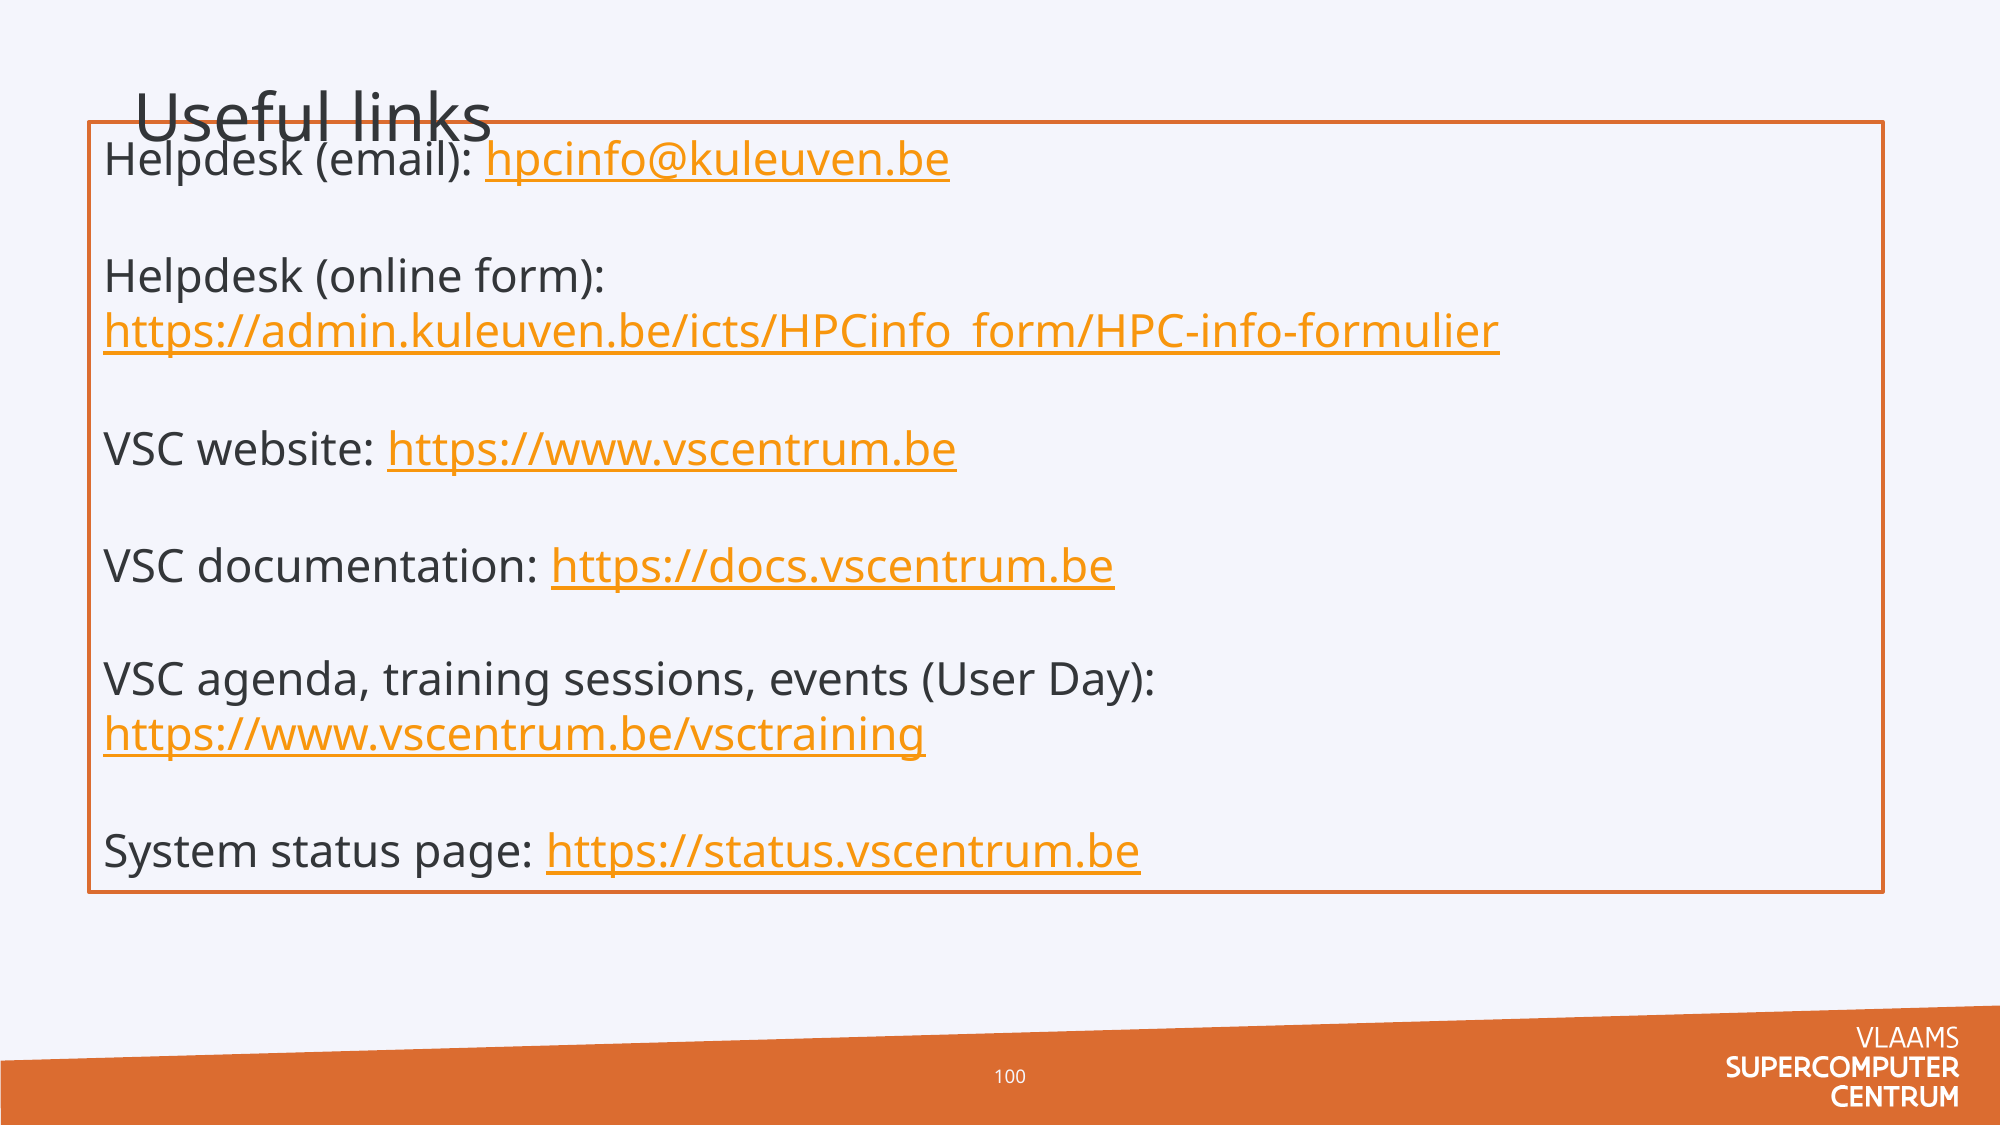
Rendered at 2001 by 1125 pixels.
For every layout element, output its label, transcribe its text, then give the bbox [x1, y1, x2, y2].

text_box Helpdesk (email): hpcinfo@kuleuven.be Helpdesk (online form): https://admin.kuleuven.be/icts/HPCinfo_form/HPC-info-formulier VSC website: https://www.vscentrum.be VSC documentation: https://docs.vscentrum.be VSC agenda, training sessions, events (User Day): https://www.vscentrum.be/vsctraining System status page: https://status.vscentrum.be [88, 122, 1883, 892]
slide_number 100 [958, 1047, 1042, 1108]
picture [1725, 1021, 1960, 1117]
text_box Useful links [118, 54, 1941, 185]
